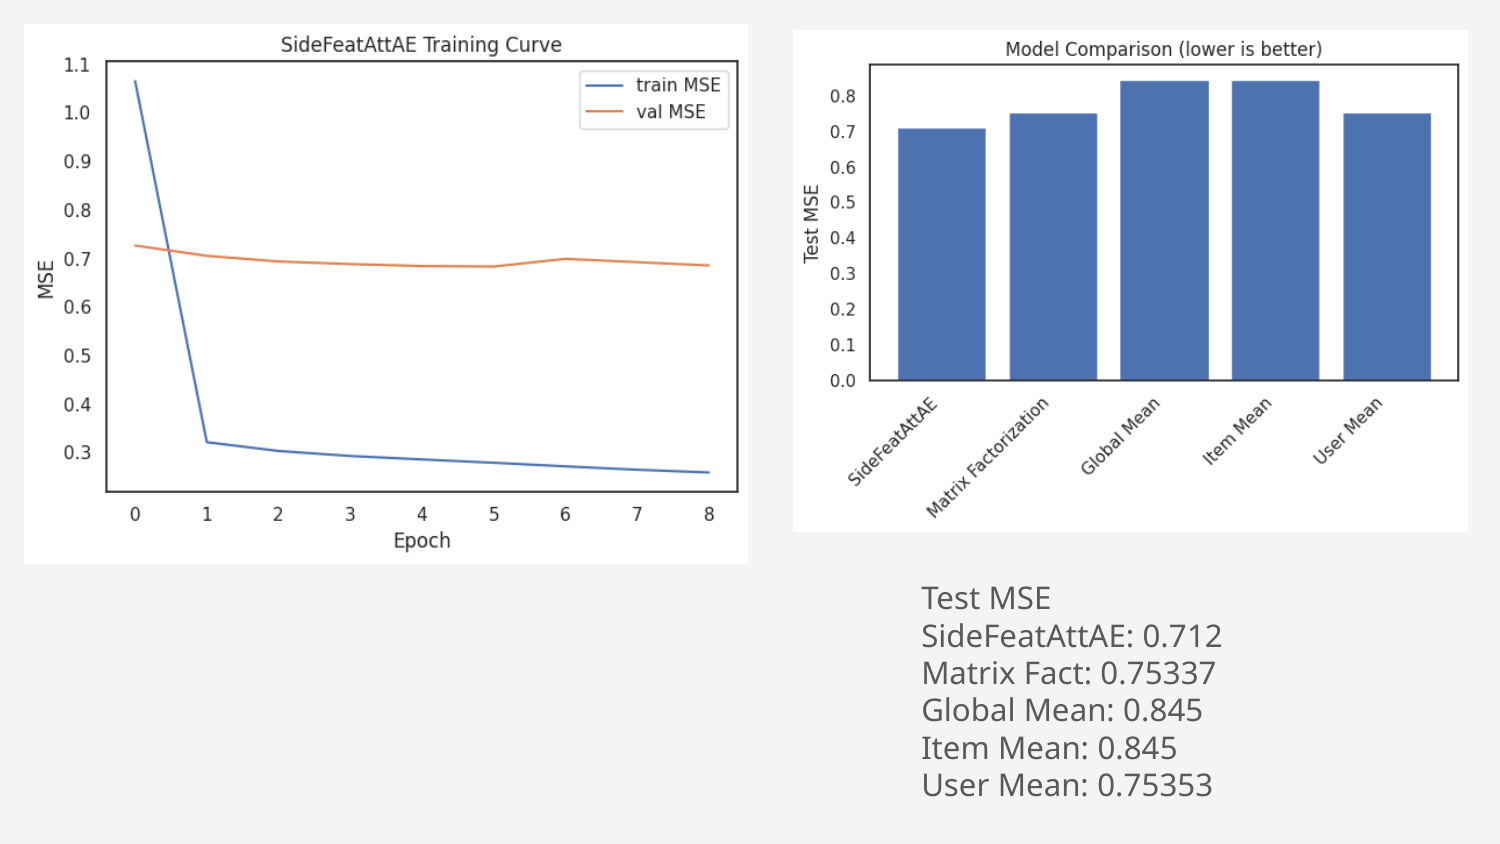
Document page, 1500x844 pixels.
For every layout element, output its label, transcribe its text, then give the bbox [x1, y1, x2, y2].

picture [793, 29, 1468, 532]
text_box Test MSE SideFeatAttAE: 0.712 Matrix Fact: 0.75337 Global Mean: 0.845 Item Mean: 0.845 User Mean: 0.75353 [906, 563, 1399, 818]
picture [24, 24, 749, 564]
